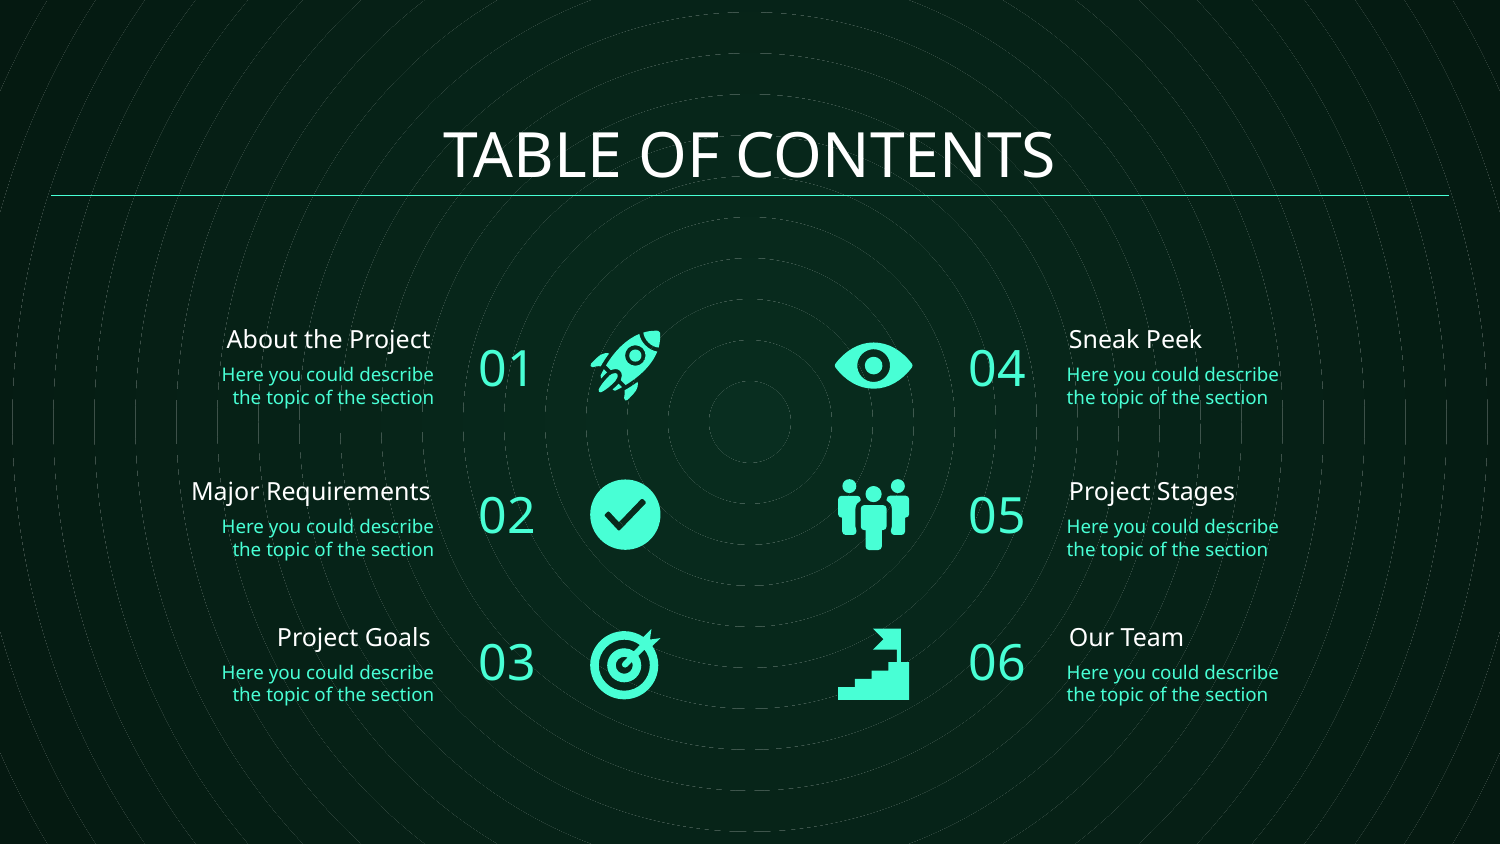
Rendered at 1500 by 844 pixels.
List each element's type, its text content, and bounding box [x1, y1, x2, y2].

subtitle Here you could describe the topic of the section [1051, 348, 1362, 431]
title 04 [847, 311, 1041, 412]
title Project Goals [105, 633, 447, 666]
title About the Project [105, 336, 447, 369]
subtitle Here you could describe the topic of the section [1051, 645, 1362, 728]
subtitle Here you could describe the topic of the section [1051, 499, 1362, 583]
subtitle Here you could describe the topic of the section [119, 645, 449, 728]
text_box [837, 478, 910, 551]
title Major Requirements [105, 488, 447, 521]
title Sneak Peek [1053, 336, 1395, 369]
text_box [590, 629, 661, 700]
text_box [589, 330, 661, 401]
title 06 [847, 606, 1041, 706]
subtitle Here you could describe the topic of the section [119, 348, 449, 431]
subtitle Here you could describe the topic of the section [119, 499, 449, 583]
title 01 [463, 311, 657, 412]
title Our Team [1053, 633, 1395, 666]
title 05 [847, 458, 1041, 559]
text_box [834, 342, 913, 389]
text_box [838, 628, 910, 700]
title 02 [463, 458, 657, 559]
title TABLE OF CONTENTS [51, 105, 1449, 195]
title 03 [463, 606, 657, 706]
title TABLE OF CONTENTS [51, 202, 1449, 206]
title Project Stages [1053, 488, 1395, 521]
text_box [590, 479, 661, 550]
